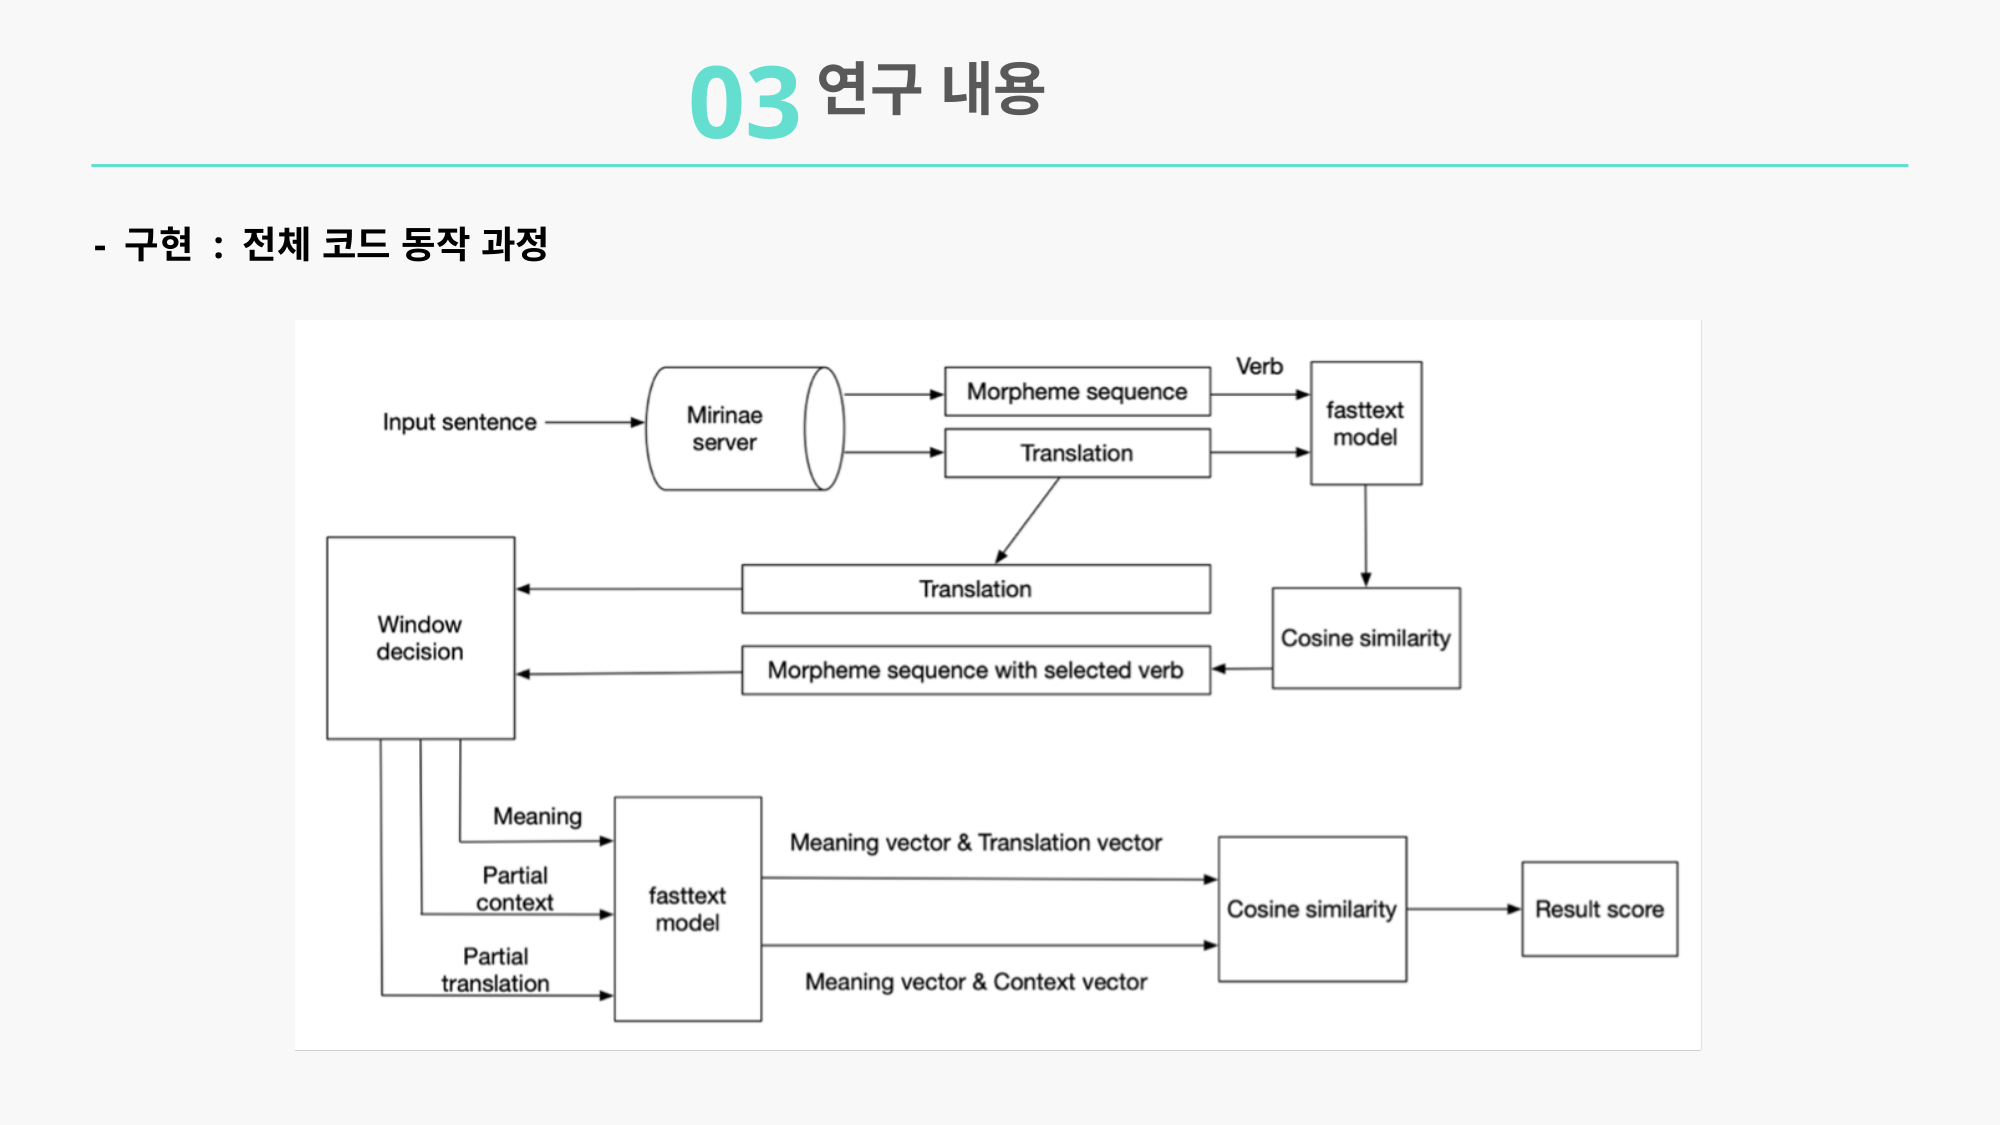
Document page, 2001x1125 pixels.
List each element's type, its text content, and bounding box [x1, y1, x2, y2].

text_box [1327, 163, 1909, 168]
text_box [673, 30, 1327, 168]
text_box [90, 163, 673, 168]
picture [295, 320, 1705, 1053]
text_box - 구현 : 전체 코드 동작 과정 [79, 213, 565, 274]
